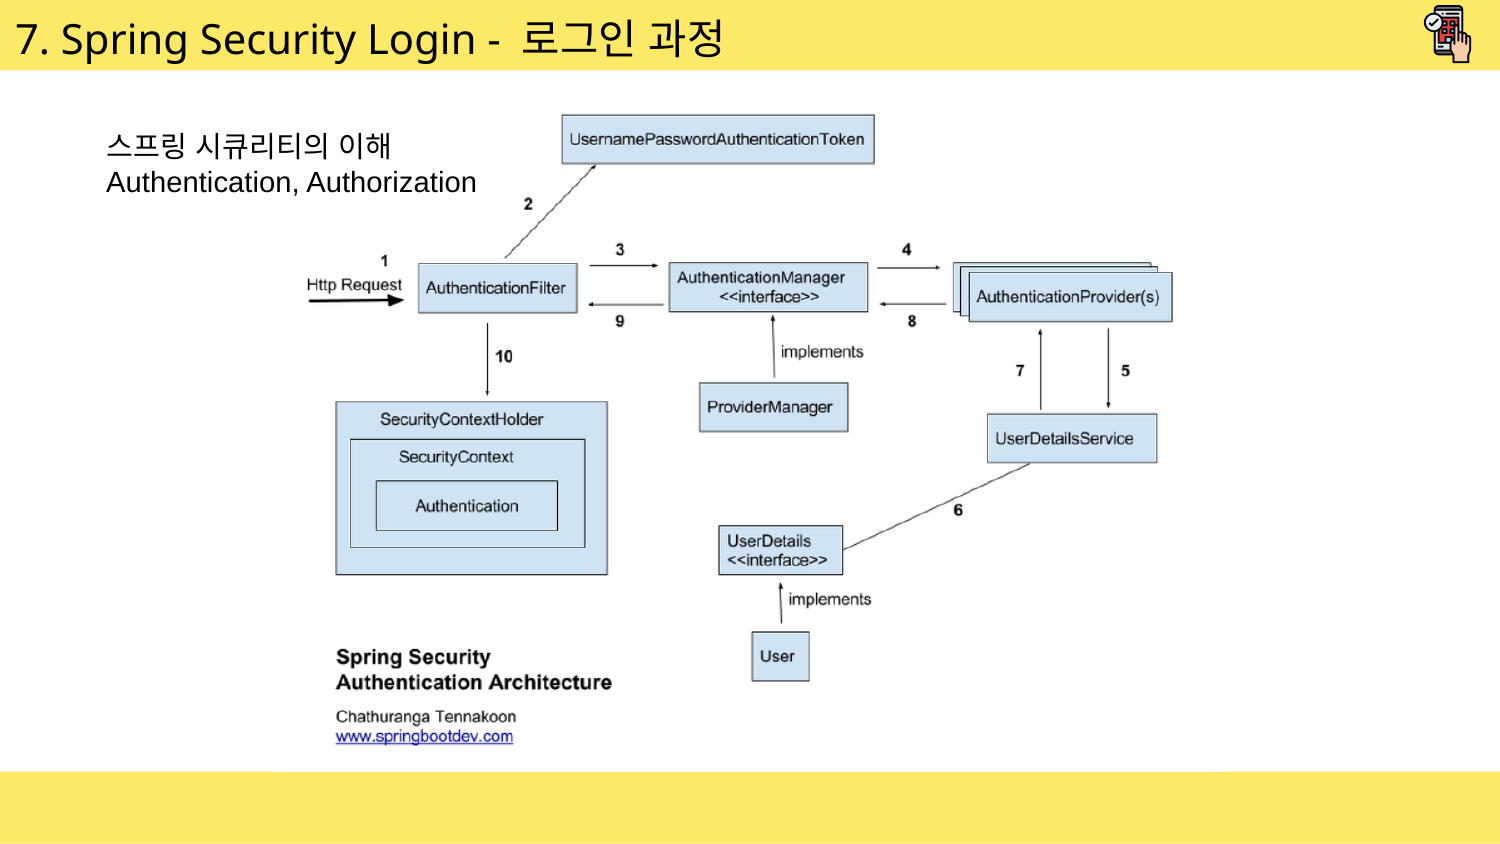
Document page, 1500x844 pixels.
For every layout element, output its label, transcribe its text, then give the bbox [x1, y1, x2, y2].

picture [273, 100, 1227, 772]
picture [1415, 2, 1478, 66]
text_box 7. Spring Security Login - 로그인 과정 [0, 0, 759, 71]
text_box 스프링 시큐리티의 이해 Authentication, Authorization [91, 113, 268, 229]
text_box [759, 0, 1500, 71]
text_box [0, 771, 1500, 844]
